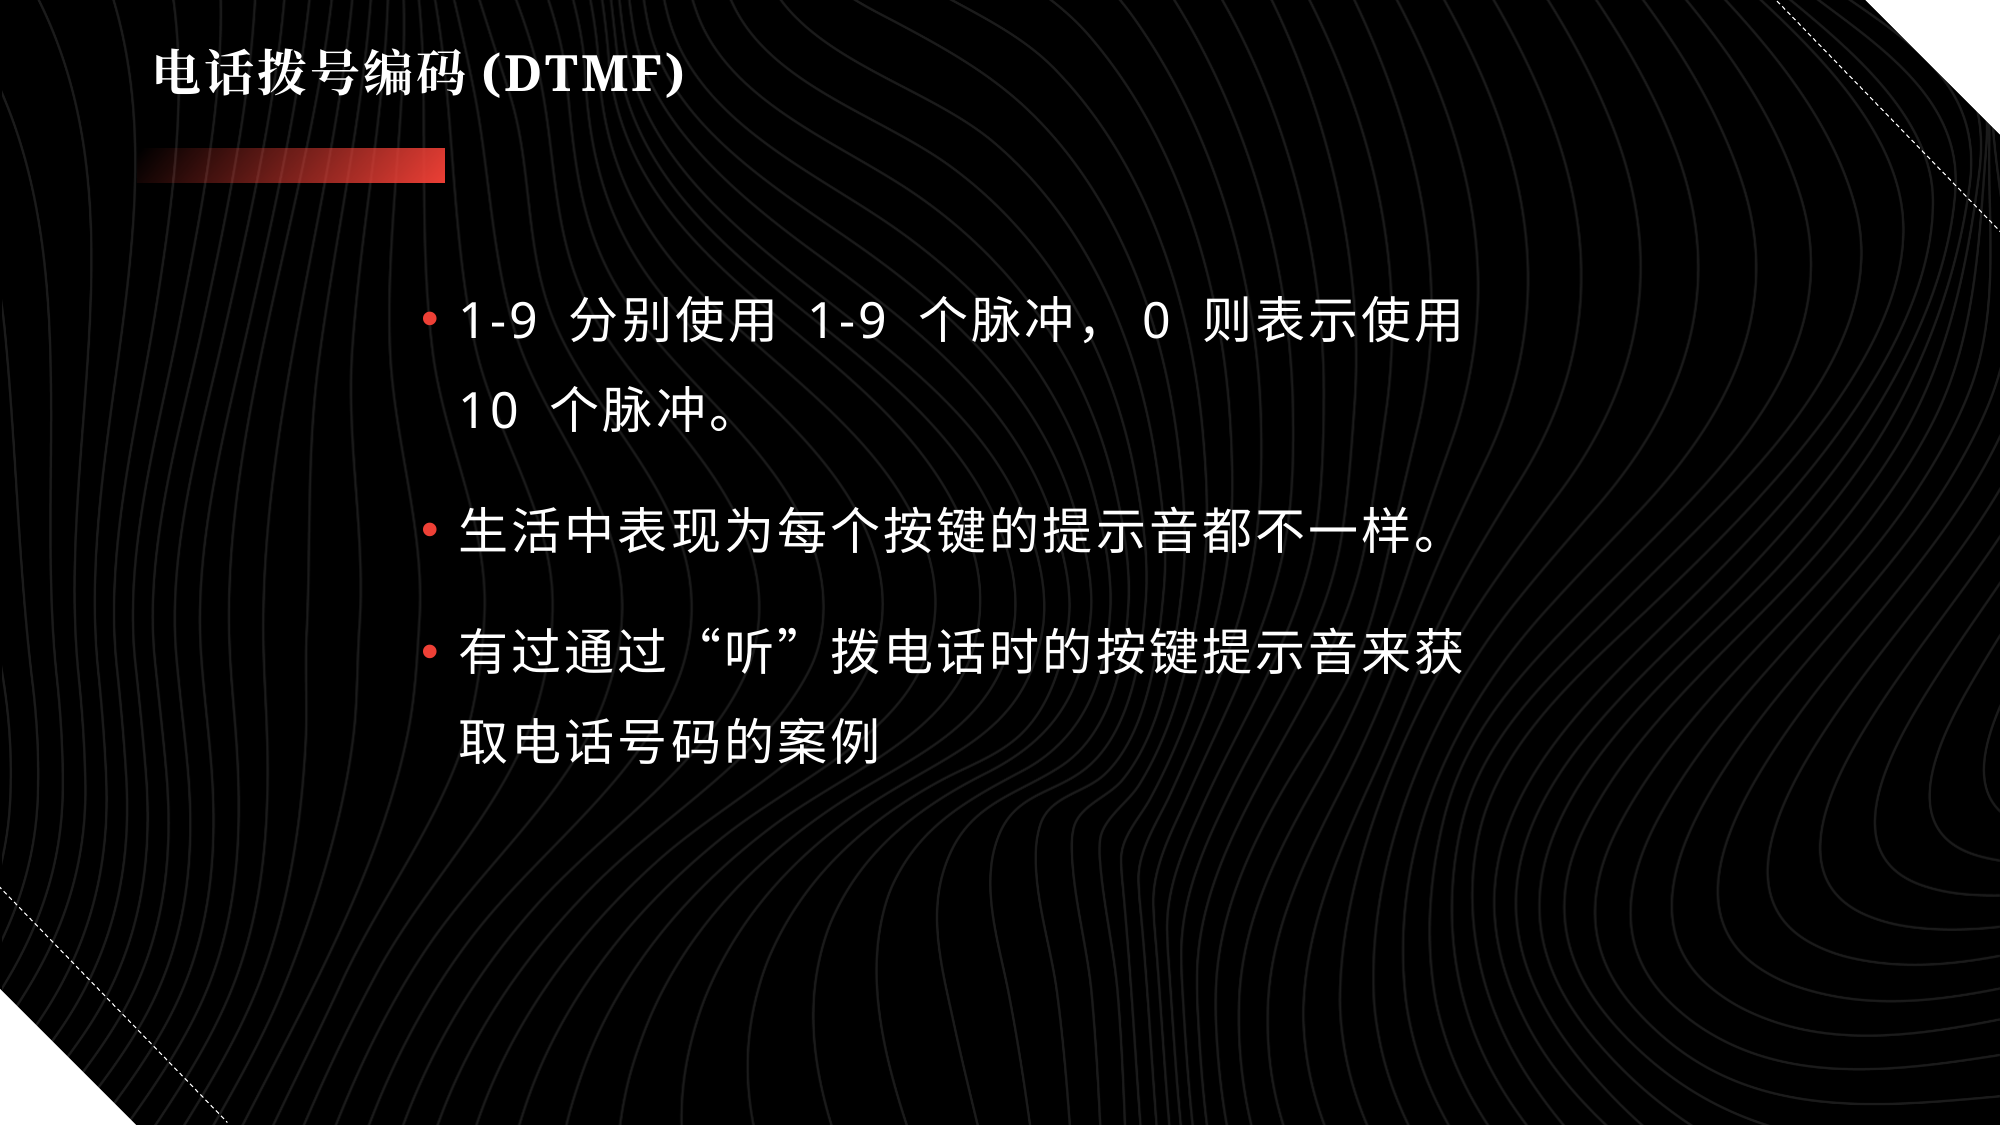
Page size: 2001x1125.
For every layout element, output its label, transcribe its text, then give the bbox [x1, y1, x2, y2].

list 1-9 分别使用 1-9 个脉冲，0 则表示使用 10 个脉冲。 生活中表现为每个按键的提示音都不一样。 有过通过“听”拨电话时的按键提示音来获取电话号码的案例 [405, 250, 1535, 960]
title 电话拨号编码(DTMF) [136, 27, 1863, 124]
